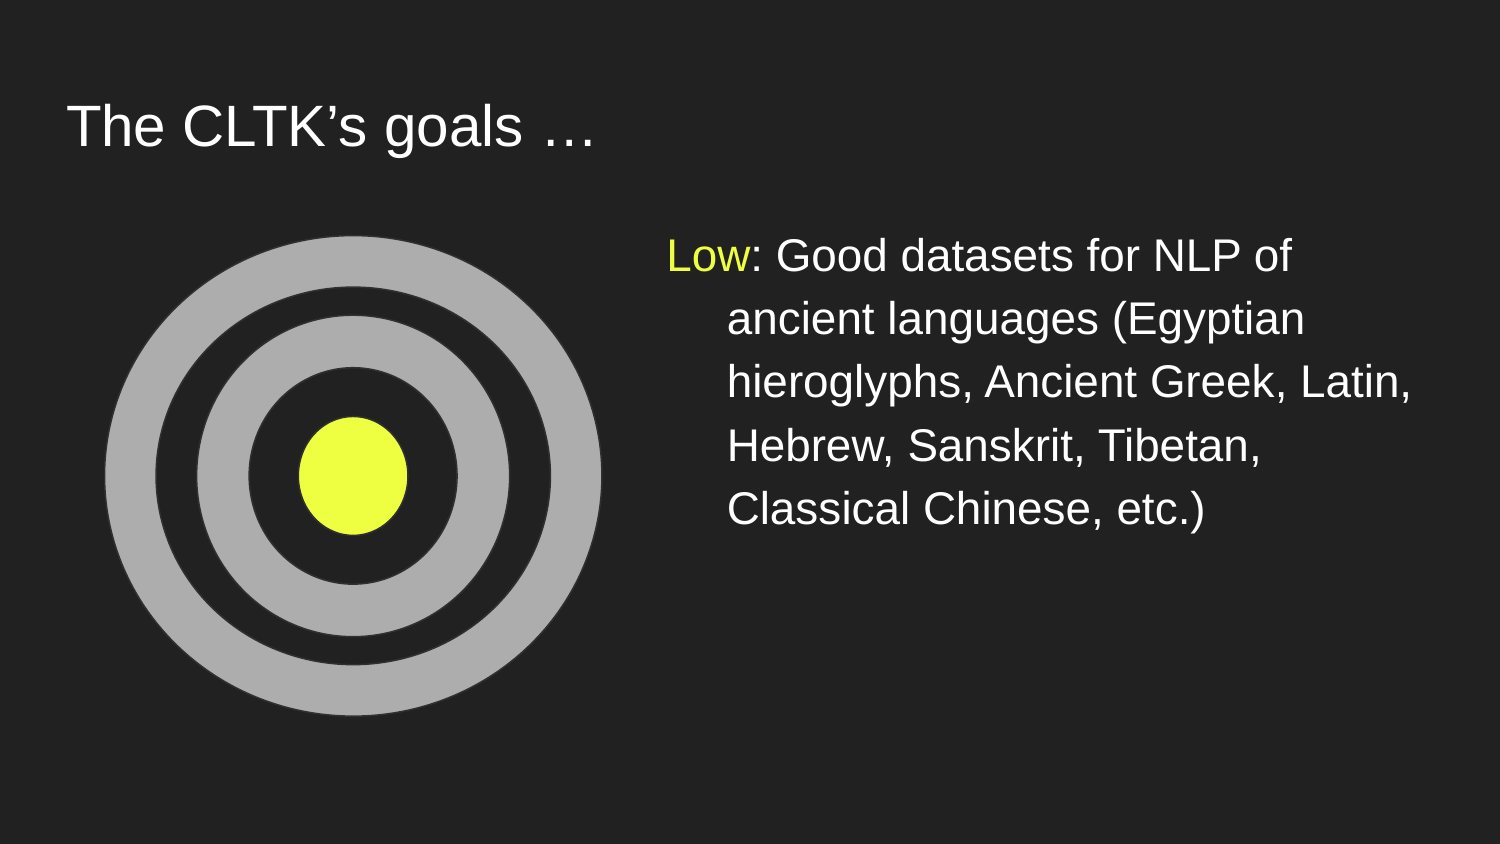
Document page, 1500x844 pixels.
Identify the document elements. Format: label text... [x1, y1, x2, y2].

text_box [298, 416, 409, 536]
list Low: Good datasets for NLP of ancient languages (Egyptian hieroglyphs, Ancient Greek, Latin, Hebrew, Sanskrit, Tibetan, Classical Chinese, etc.) [636, 202, 1449, 750]
text_box [104, 235, 602, 717]
title The CLTK’s goals … [51, 72, 1449, 167]
text_box [196, 315, 510, 637]
